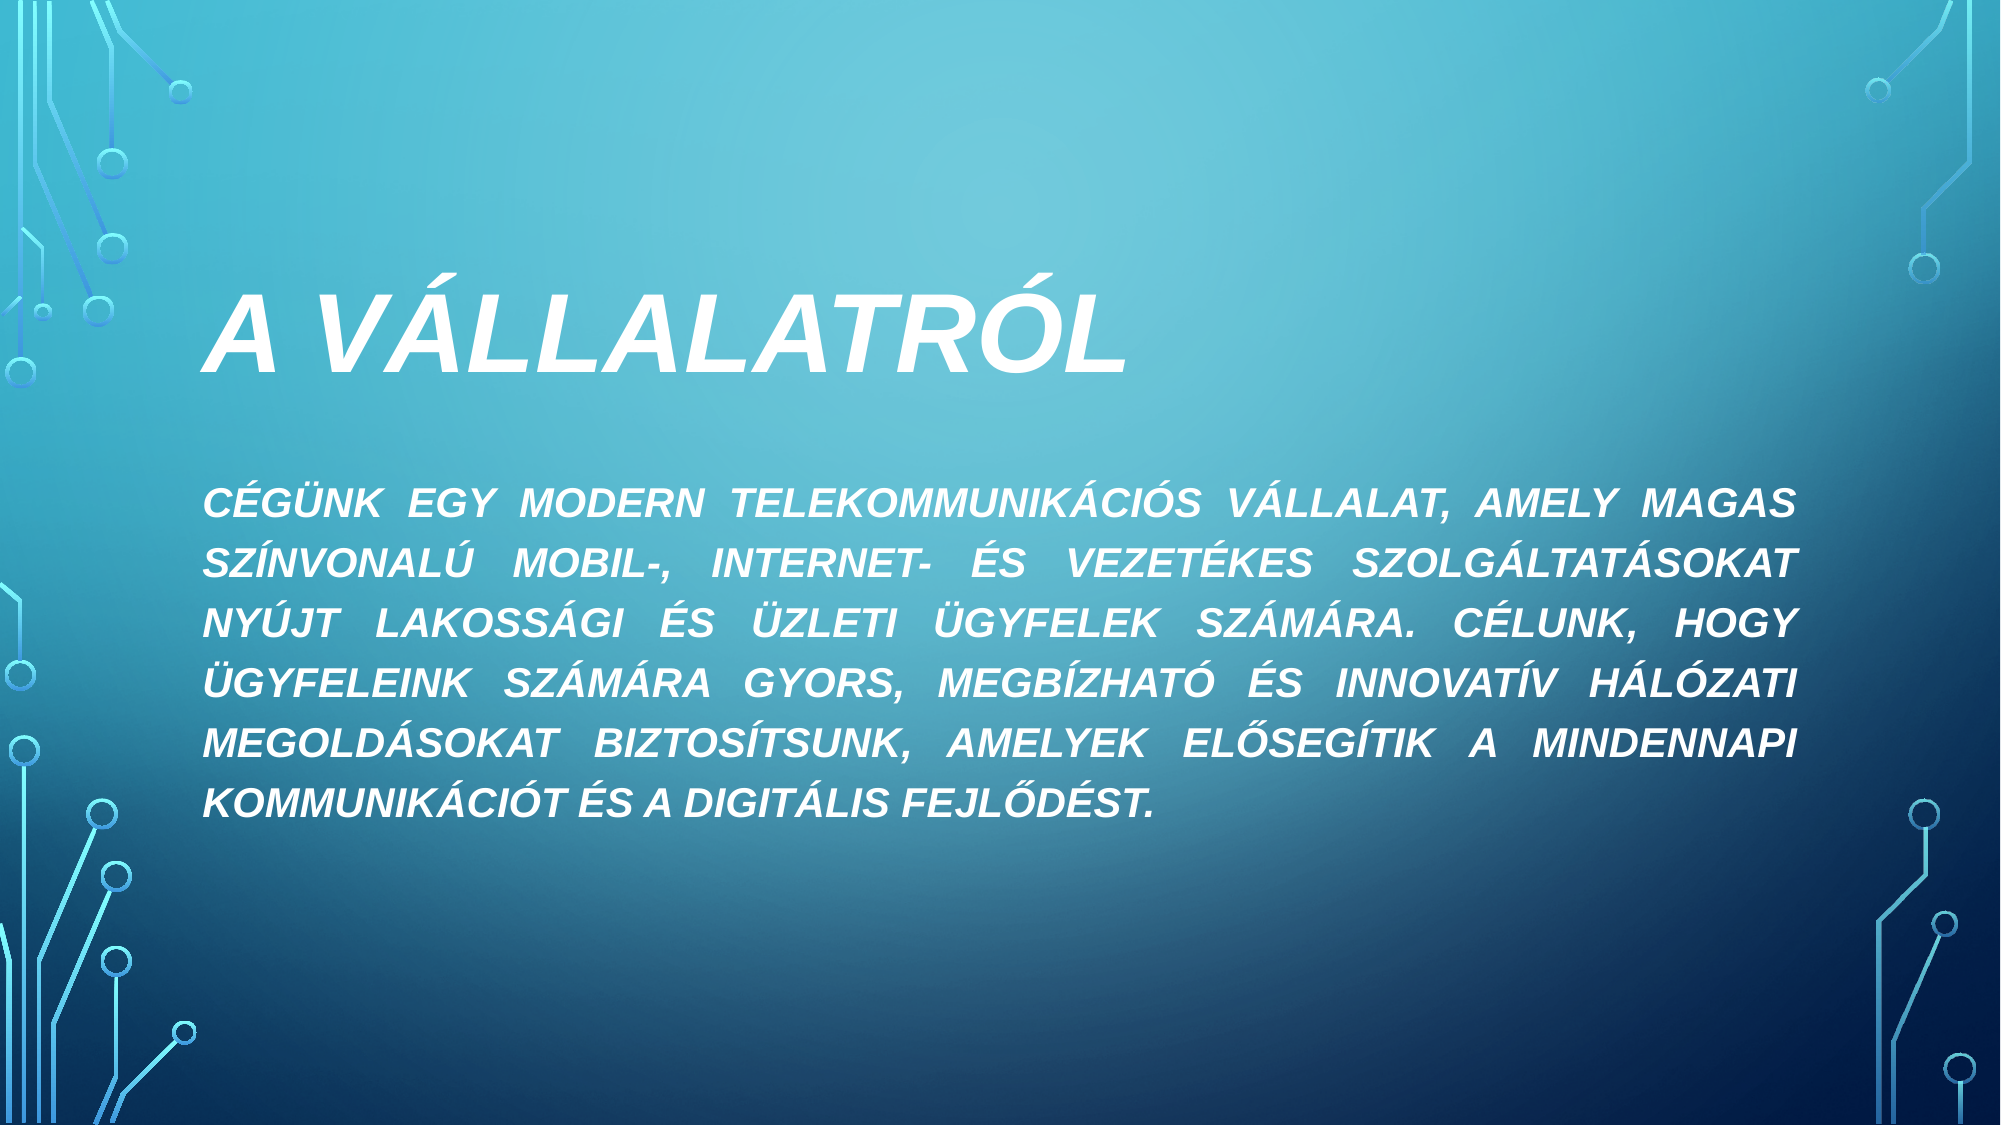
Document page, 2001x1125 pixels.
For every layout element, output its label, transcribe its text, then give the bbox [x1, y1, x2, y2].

title A vállalatról [187, 232, 1813, 457]
list Cégünk egy modern telekommunikációs vállalat, amely magas színvonalú mobil-, internet- és vezetékes szolgáltatásokat nyújt lakossági és üzleti ügyfelek számára. Célunk, hogy ügyfeleink számára gyors, megbízható és innovatív hálózati megoldásokat biztosítsunk, amelyek elősegítik a mindennapi kommunikációt és a digitális fejlődést. [187, 457, 1813, 952]
